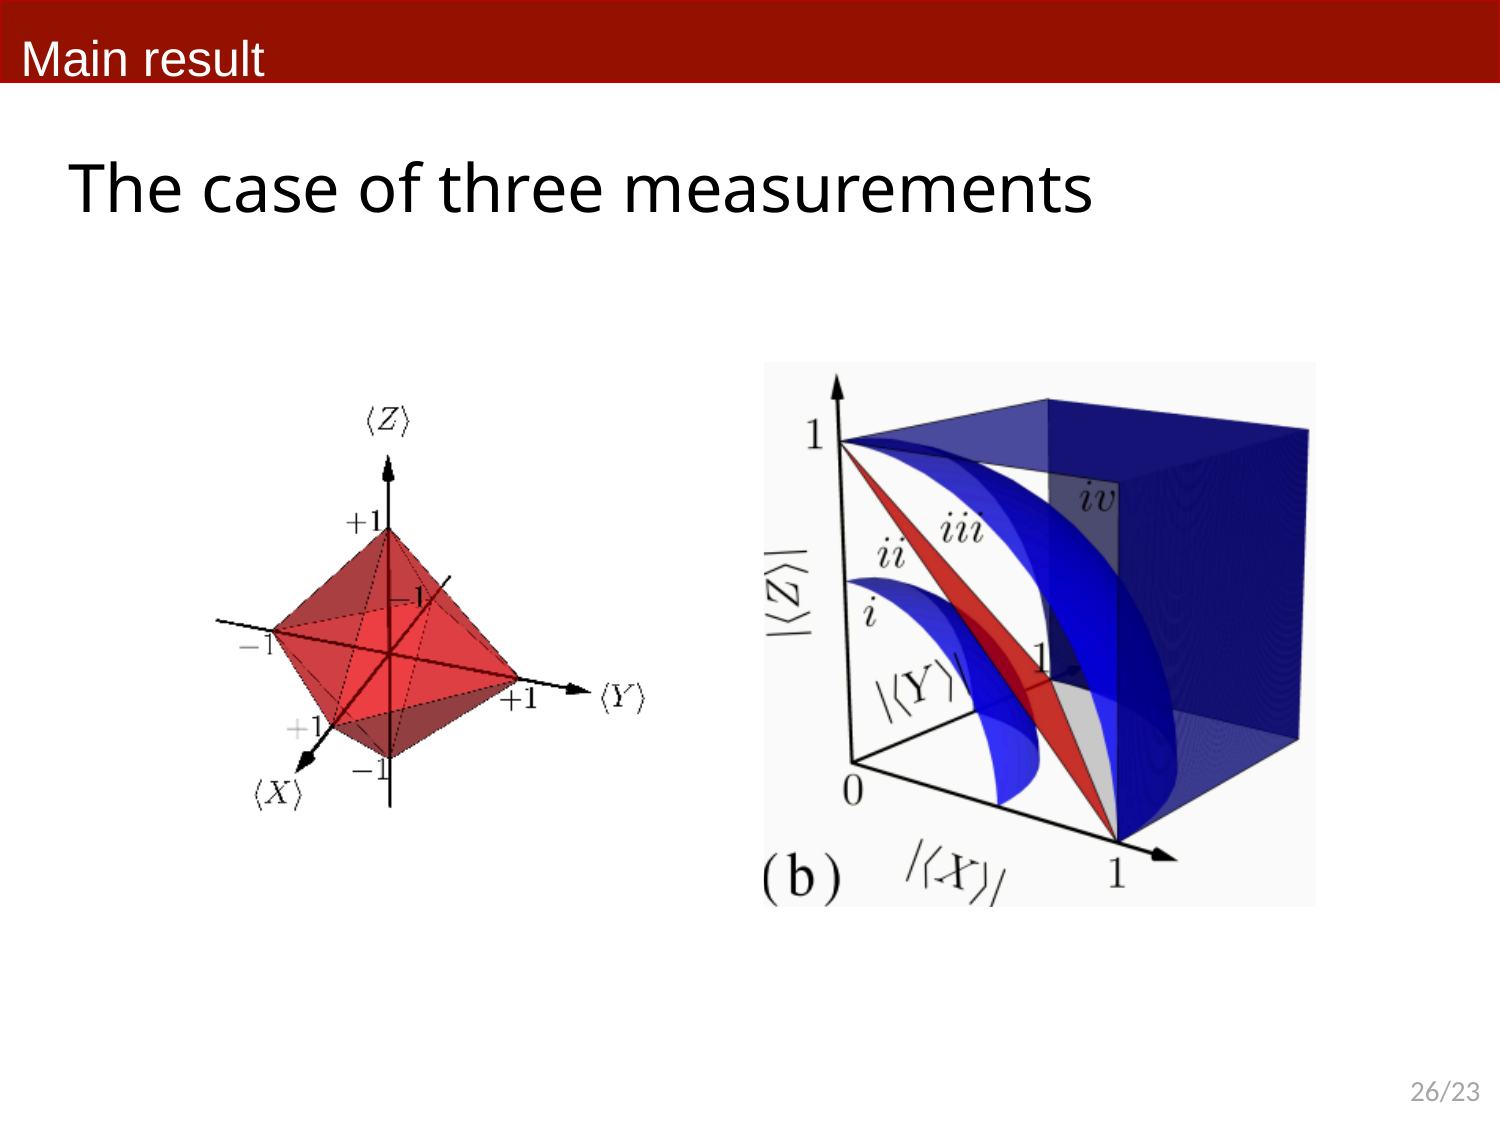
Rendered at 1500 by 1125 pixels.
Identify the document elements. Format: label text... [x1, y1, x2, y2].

text_box The case of three measurements [53, 150, 1474, 235]
picture [763, 362, 1316, 907]
picture [167, 400, 651, 887]
text_box [0, 0, 1500, 83]
text_box 26/23 [1395, 1064, 1496, 1115]
text_box Main result [5, 18, 281, 94]
